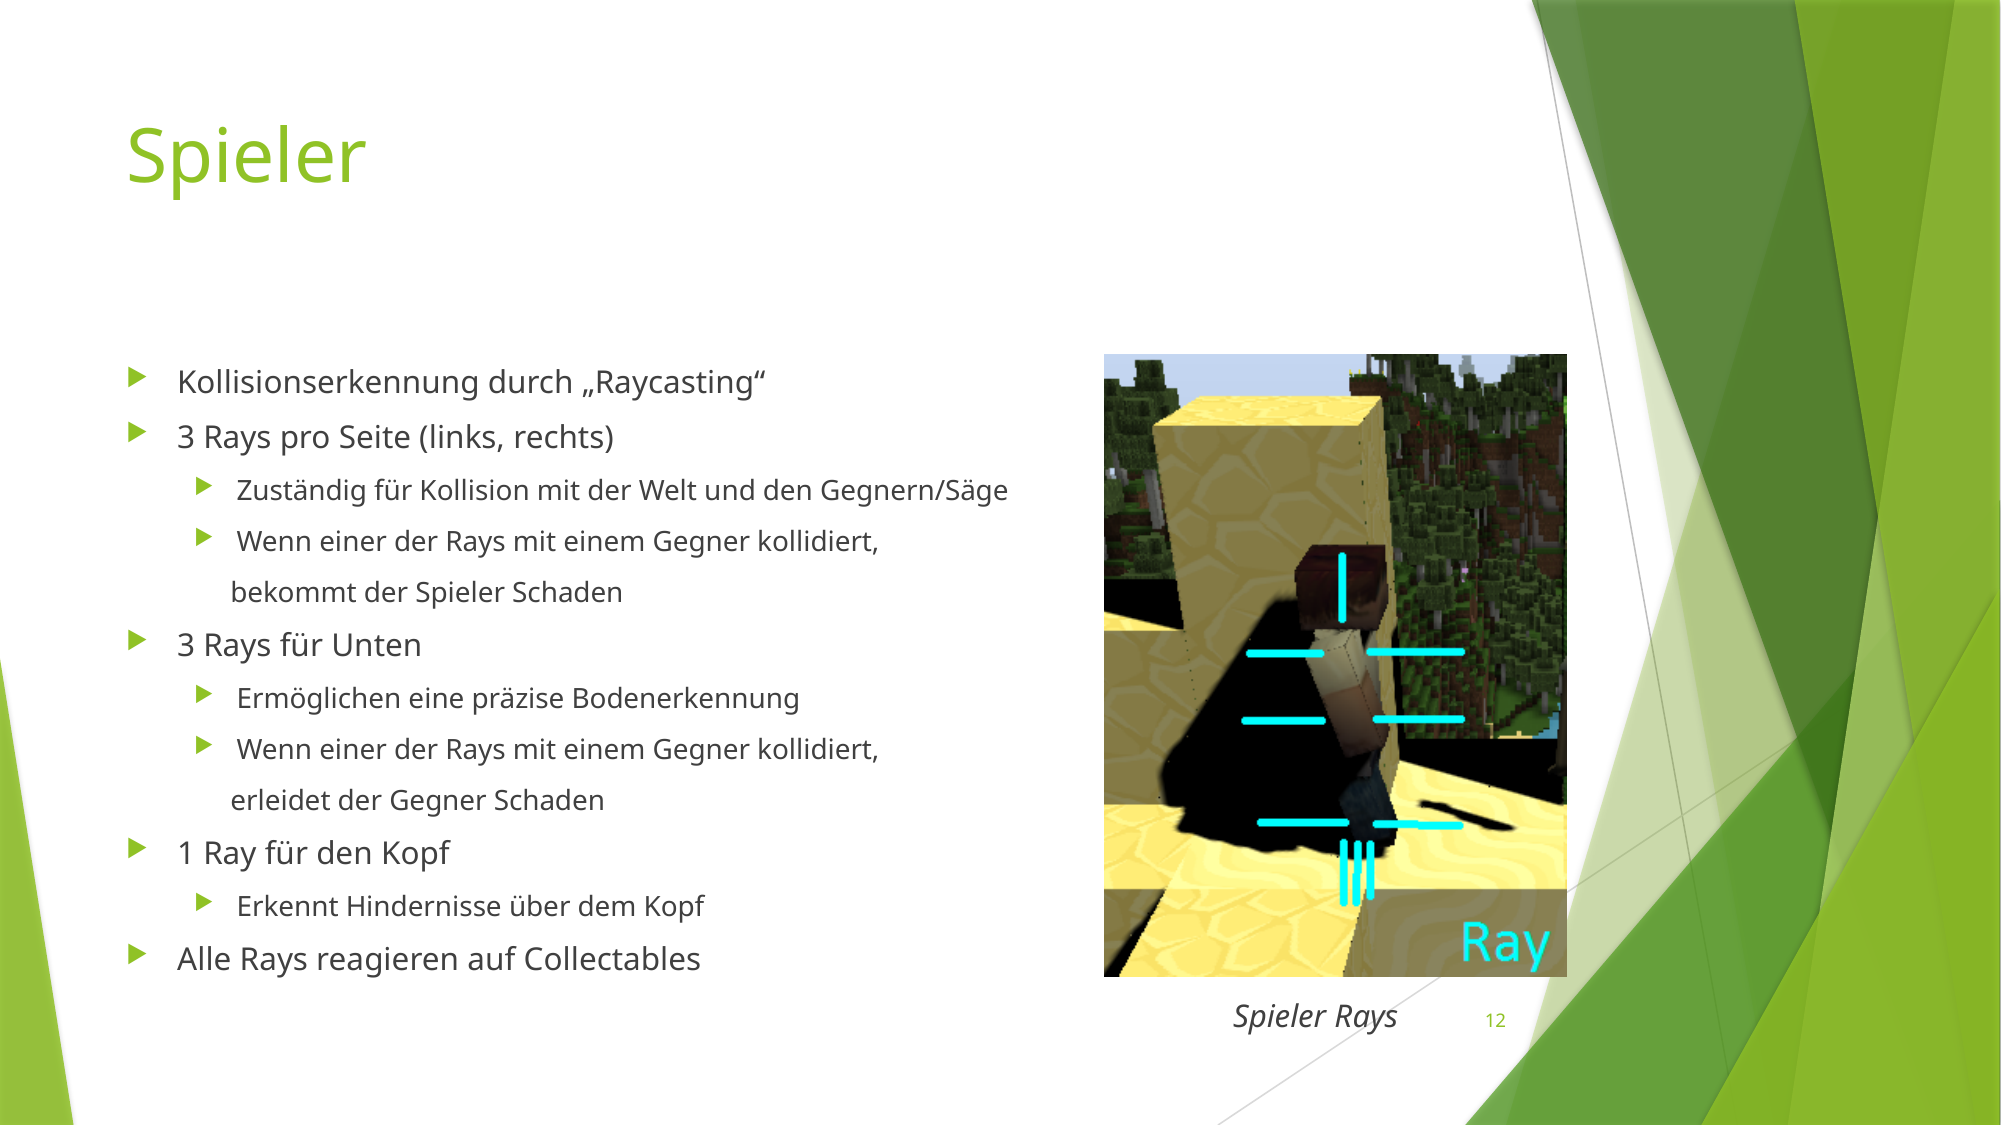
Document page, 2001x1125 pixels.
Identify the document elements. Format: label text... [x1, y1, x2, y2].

picture [1103, 353, 1568, 977]
text_box Spieler Rays [1218, 988, 1522, 1069]
title Spieler [111, 99, 1522, 317]
list Kollisionserkennung durch „Raycasting“ 3 Rays pro Seite (links, rechts) Zuständig für Kollision mit der Welt und den Gegnern/Säge Wenn einer der Rays mit einem Gegner kollidiert, bekommt der Spieler Schaden 3 Rays für Unten Ermöglichen eine präzise Bodenerkennung Wenn einer der Rays mit einem Gegner kollidiert, erleidet der Gegner Schaden 1 Ray für den Kopf Erkennt Hindernisse über dem Kopf Alle Rays reagieren auf Collectables [111, 354, 1522, 992]
